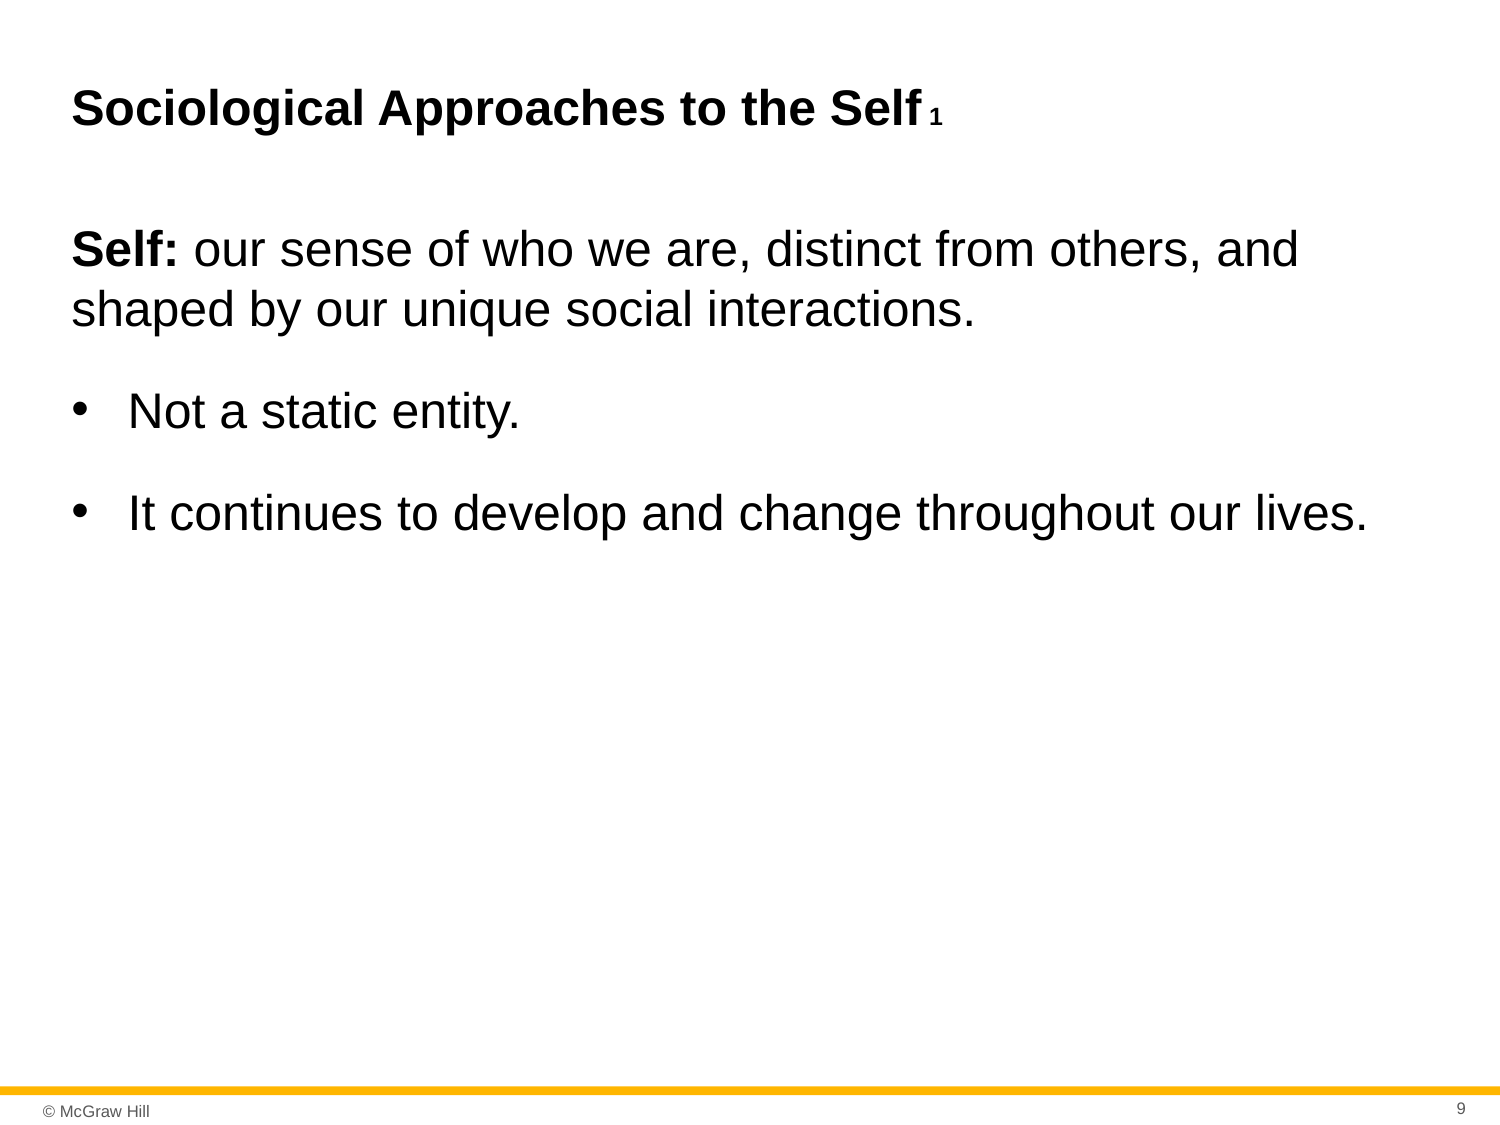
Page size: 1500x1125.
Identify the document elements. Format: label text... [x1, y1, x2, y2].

title Sociological Approaches to the Self 1 [56, 50, 1444, 162]
list Self: our sense of who we are, distinct from others, and shaped by our unique social interactions. Not a static entity. It continues to develop and change throughout our lives. [56, 209, 1444, 1025]
